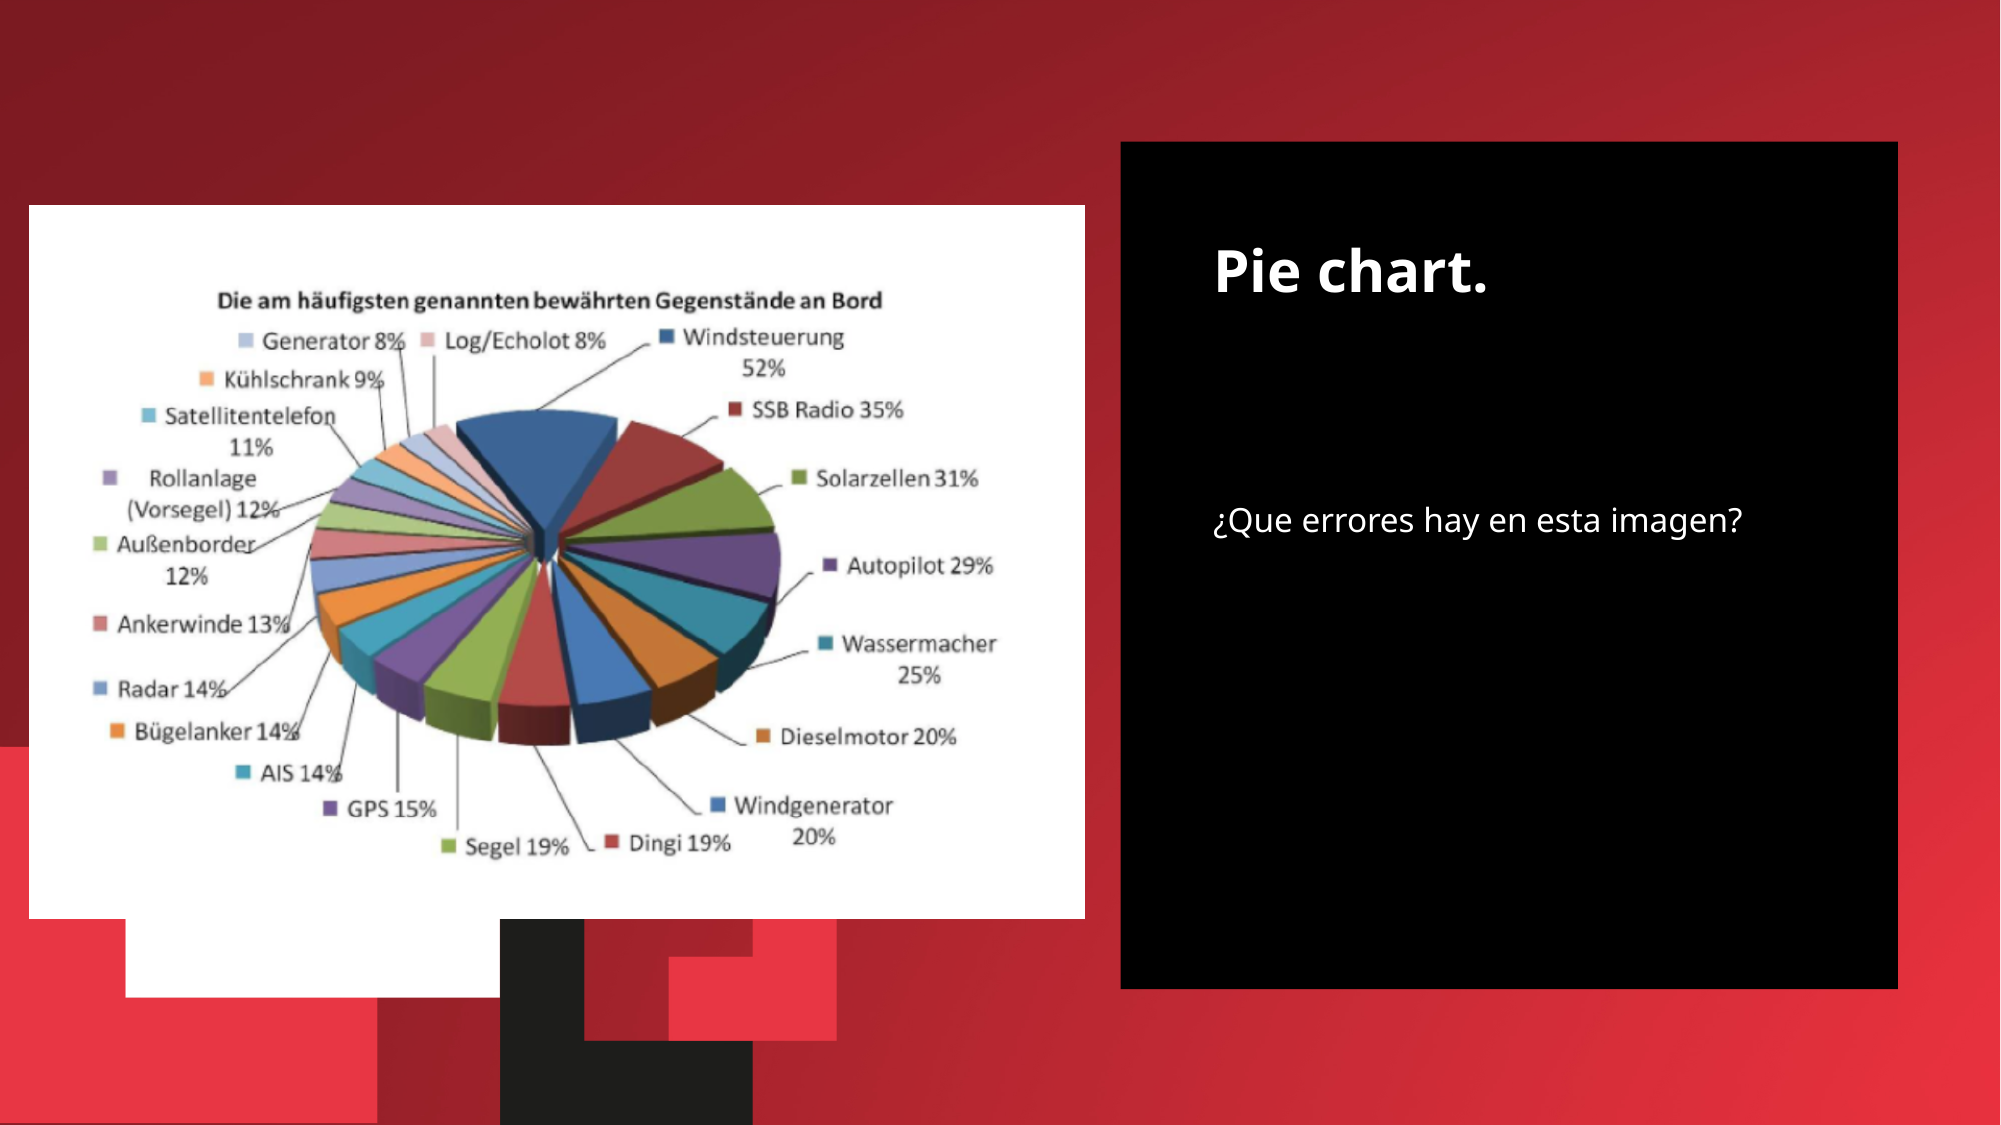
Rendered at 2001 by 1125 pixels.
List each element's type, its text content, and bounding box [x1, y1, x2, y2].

picture [0, 0, 2001, 1125]
text_box ¿Que errores hay en esta imagen? [1198, 482, 1848, 931]
text_box [1120, 141, 1898, 990]
text_box Pie chart. [1198, 226, 1862, 482]
